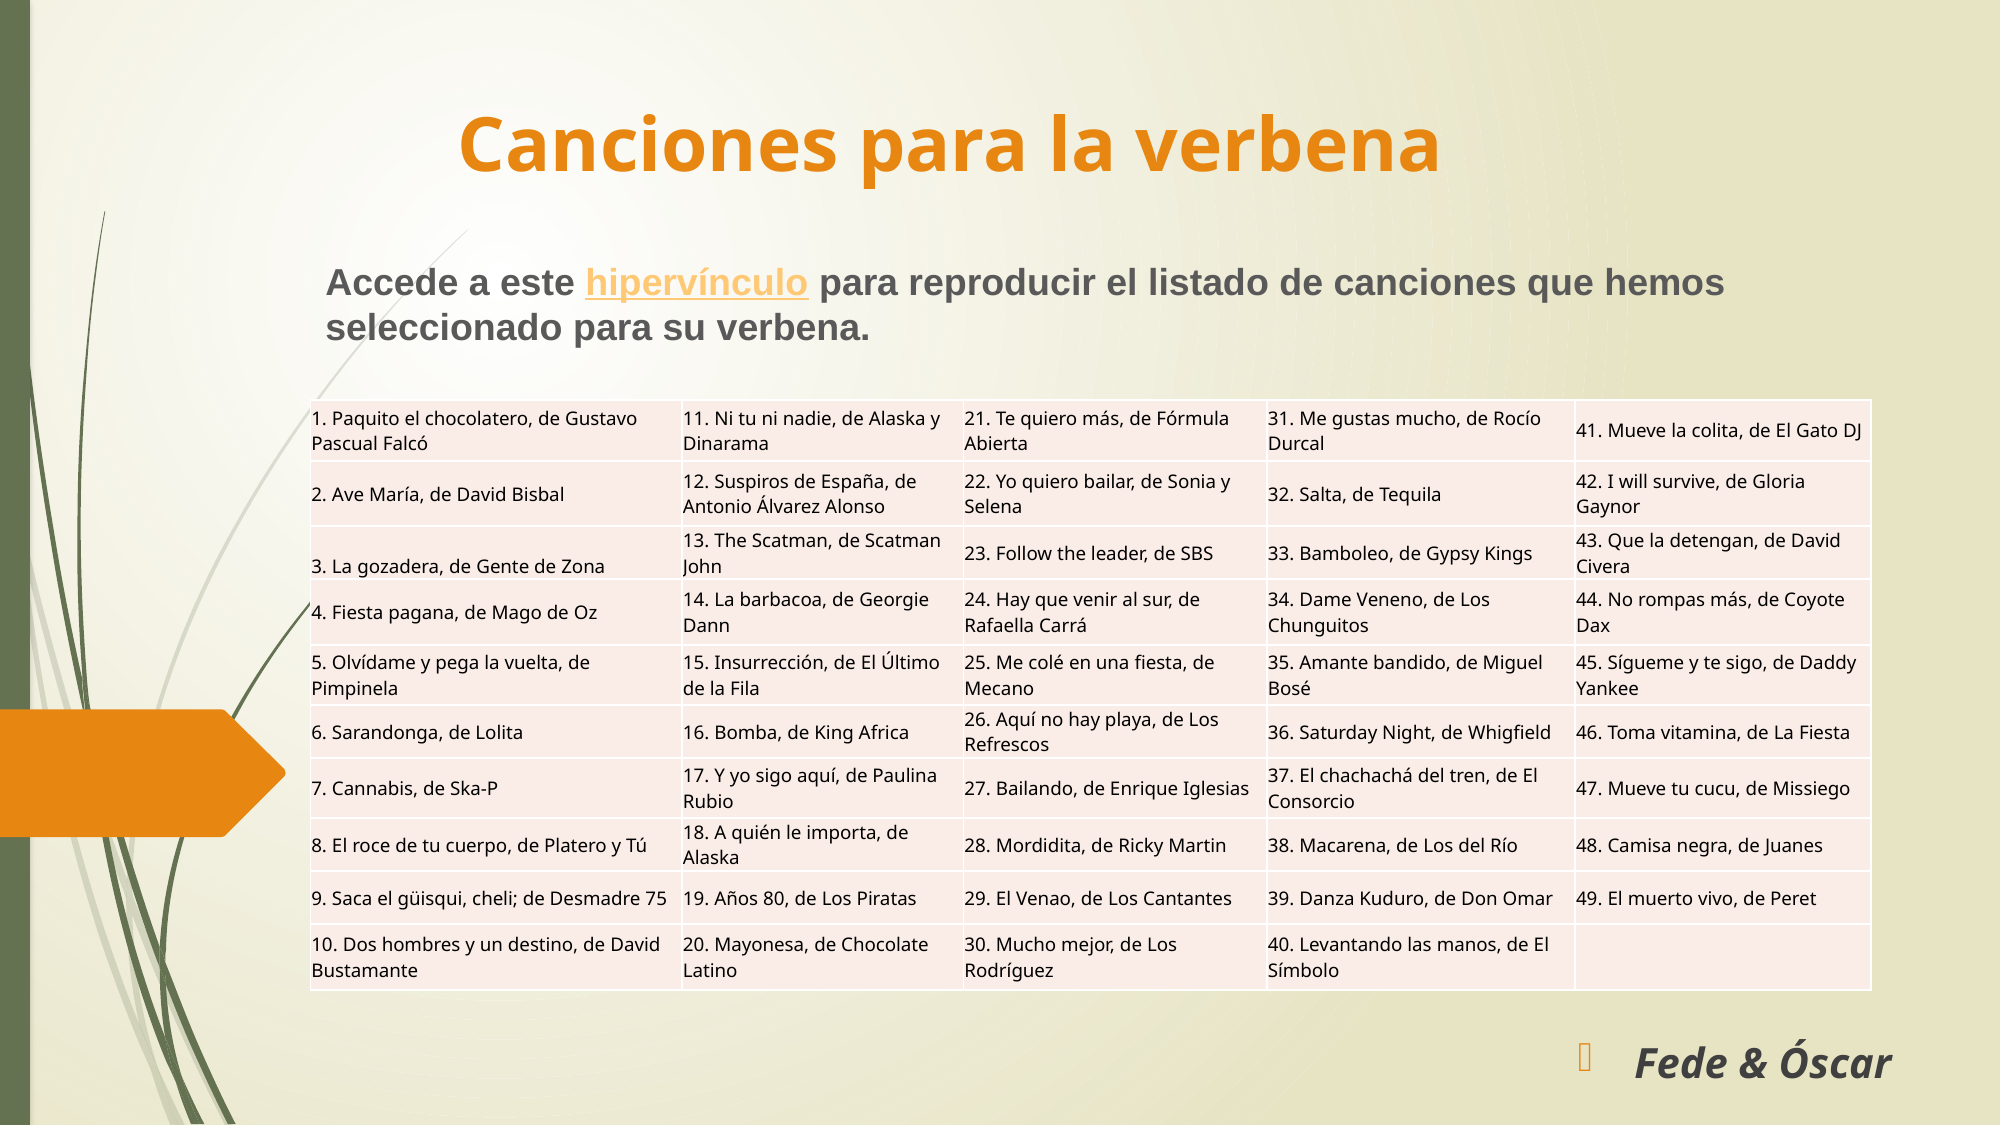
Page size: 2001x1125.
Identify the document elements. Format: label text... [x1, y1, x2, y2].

table_cell 42. I will survive, de Gloria Gaynor [1576, 462, 1870, 525]
table_cell 15. Insurrección, de El Último de la Fila [683, 646, 963, 704]
table_cell 47. Mueve tu cucu, de Missiego [1576, 759, 1870, 817]
table_header 21. Te quiero más, de Fórmula Abierta [964, 401, 1266, 460]
table_cell 33. Bamboleo, de Gypsy Kings [1268, 527, 1574, 578]
table_cell 37. El chachachá del tren, de El Consorcio [1268, 759, 1574, 817]
table_header 41. Mueve la colita, de El Gato DJ [1576, 401, 1870, 460]
table_cell 49. El muerto vivo, de Peret [1576, 872, 1870, 923]
table_cell 32. Salta, de Tequila [1268, 462, 1574, 525]
table_cell 22. Yo quiero bailar, de Sonia y Selena [964, 462, 1266, 525]
table_cell [1576, 925, 1870, 989]
table_cell 10. Dos hombres y un destino, de David Bustamante [311, 925, 681, 989]
text_box Fede & Óscar [1563, 1029, 1979, 1108]
table_cell 18. A quién le importa, de Alaska [683, 819, 963, 870]
table_cell 8. El roce de tu cuerpo, de Platero y Tú [311, 819, 681, 870]
table_cell 40. Levantando las manos, de El Símbolo [1268, 925, 1574, 989]
table_cell 34. Dame Veneno, de Los Chunguitos [1268, 580, 1574, 644]
table_cell 20. Mayonesa, de Chocolate Latino [683, 925, 963, 989]
table_header 31. Me gustas mucho, de Rocío Durcal [1268, 401, 1574, 460]
table_cell 9. Saca el güisqui, cheli; de Desmadre 75 [311, 872, 681, 923]
table_cell 45. Sígueme y te sigo, de Daddy Yankee [1576, 646, 1870, 704]
table_cell 38. Macarena, de Los del Río [1268, 819, 1574, 870]
table_cell 24. Hay que venir al sur, de Rafaella Carrá [964, 580, 1266, 644]
table_cell 29. El Venao, de Los Cantantes [964, 872, 1266, 923]
table_cell 44. No rompas más, de Coyote Dax [1576, 580, 1870, 644]
table_cell 3. La gozadera, de Gente de Zona [311, 527, 681, 578]
table_cell 2. Ave María, de David Bisbal [311, 462, 681, 525]
table_header 11. Ni tu ni nadie, de Alaska y Dinarama [683, 401, 963, 460]
table_cell 12. Suspiros de España, de Antonio Álvarez Alonso [683, 462, 963, 525]
table_cell 16. Bomba, de King Africa [683, 706, 963, 757]
table_cell 28. Mordidita, de Ricky Martin [964, 819, 1266, 870]
table_cell 4. Fiesta pagana, de Mago de Oz [311, 580, 681, 644]
table_header 1. Paquito el chocolatero, de Gustavo Pascual Falcó [311, 401, 681, 460]
text_box Canciones para la verbena [219, 36, 1682, 247]
table_cell 19. Años 80, de Los Piratas [683, 872, 963, 923]
table_cell 26. Aquí no hay playa, de Los Refrescos [964, 706, 1266, 757]
table_cell 48. Camisa negra, de Juanes [1576, 819, 1870, 870]
table_cell 5. Olvídame y pega la vuelta, de Pimpinela [311, 646, 681, 704]
subtitle Accede a este hipervínculo para reproducir el listado de canciones que hemos seleccionado para su verbena. [310, 250, 1773, 375]
table_cell 46. Toma vitamina, de La Fiesta [1576, 706, 1870, 757]
table_cell 13. The Scatman, de Scatman John [683, 527, 963, 578]
table_cell 27. Bailando, de Enrique Iglesias [964, 759, 1266, 817]
table_cell 6. Sarandonga, de Lolita [311, 706, 681, 757]
table_cell 7. Cannabis, de Ska-P [311, 759, 681, 817]
table_cell 25. Me colé en una fiesta, de Mecano [964, 646, 1266, 704]
table_cell 30. Mucho mejor, de Los Rodríguez [964, 925, 1266, 989]
table_cell 17. Y yo sigo aquí, de Paulina Rubio [683, 759, 963, 817]
table_cell 43. Que la detengan, de David Civera [1576, 527, 1870, 578]
table_cell 36. Saturday Night, de Whigfield [1268, 706, 1574, 757]
table_cell 23. Follow the leader, de SBS [964, 527, 1266, 578]
table_cell 14. La barbacoa, de Georgie Dann [683, 580, 963, 644]
table_cell 39. Danza Kuduro, de Don Omar [1268, 872, 1574, 923]
table_cell 35. Amante bandido, de Miguel Bosé [1268, 646, 1574, 704]
